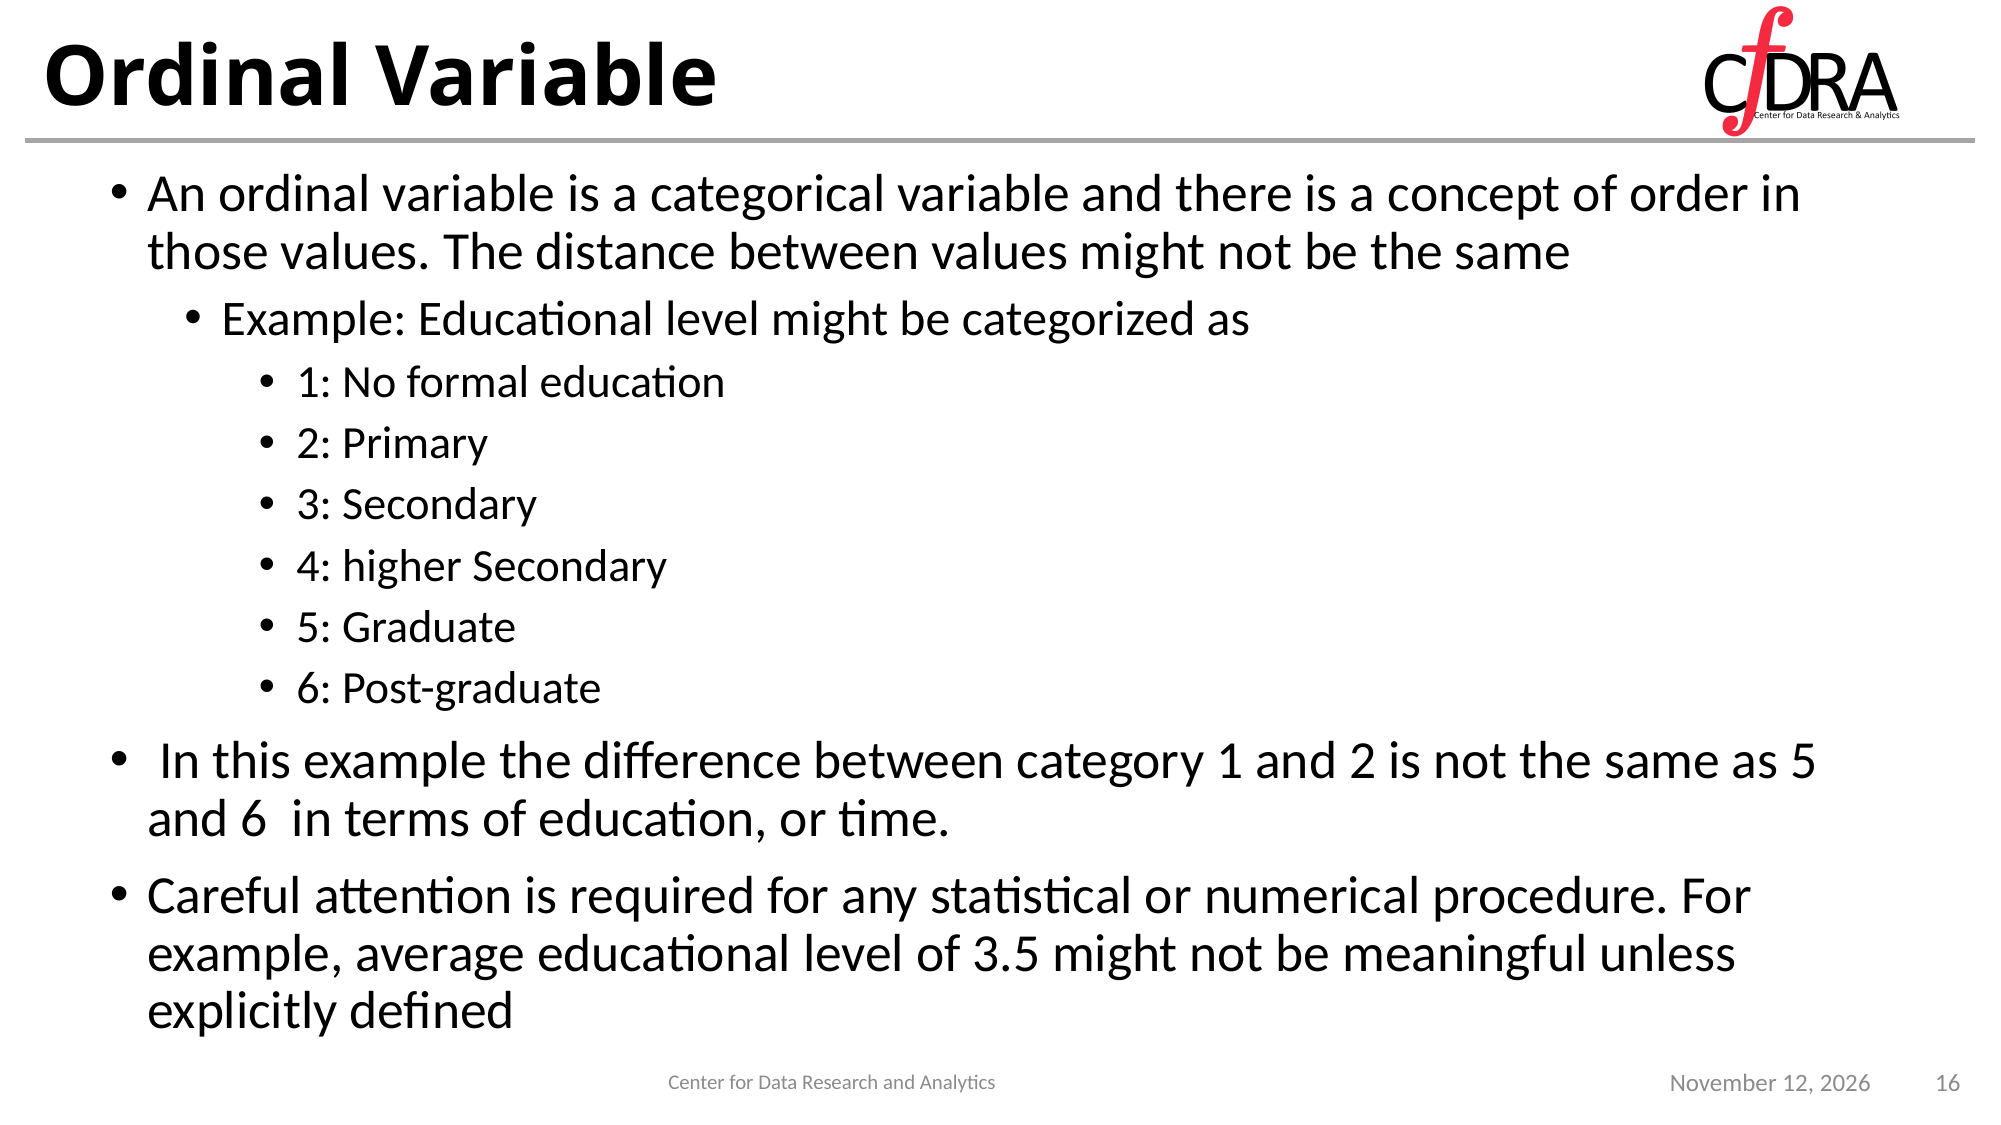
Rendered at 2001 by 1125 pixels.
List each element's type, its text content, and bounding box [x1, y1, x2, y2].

slide_number 16 [1890, 1056, 1976, 1106]
footer Center for Data Research and Analytics [26, 1056, 1638, 1106]
list An ordinal variable is a categorical variable and there is a concept of order in those values. The distance between values might not be the same Example: Educational level might be categorized as 1: No formal education 2: Primary 3: Secondary 4: higher Secondary 5: Graduate 6: Post-graduate In this example the difference between category 1 and 2 is not the same as 5 and 6 in terms of education, or time. Careful attention is required for any statistical or numerical procedure. For example, average educational level of 3.5 might not be meaningful unless explicitly defined [94, 157, 1906, 1057]
picture [1703, 5, 1901, 138]
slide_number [1654, 1056, 1891, 1107]
title Ordinal Variable [27, 20, 1692, 131]
